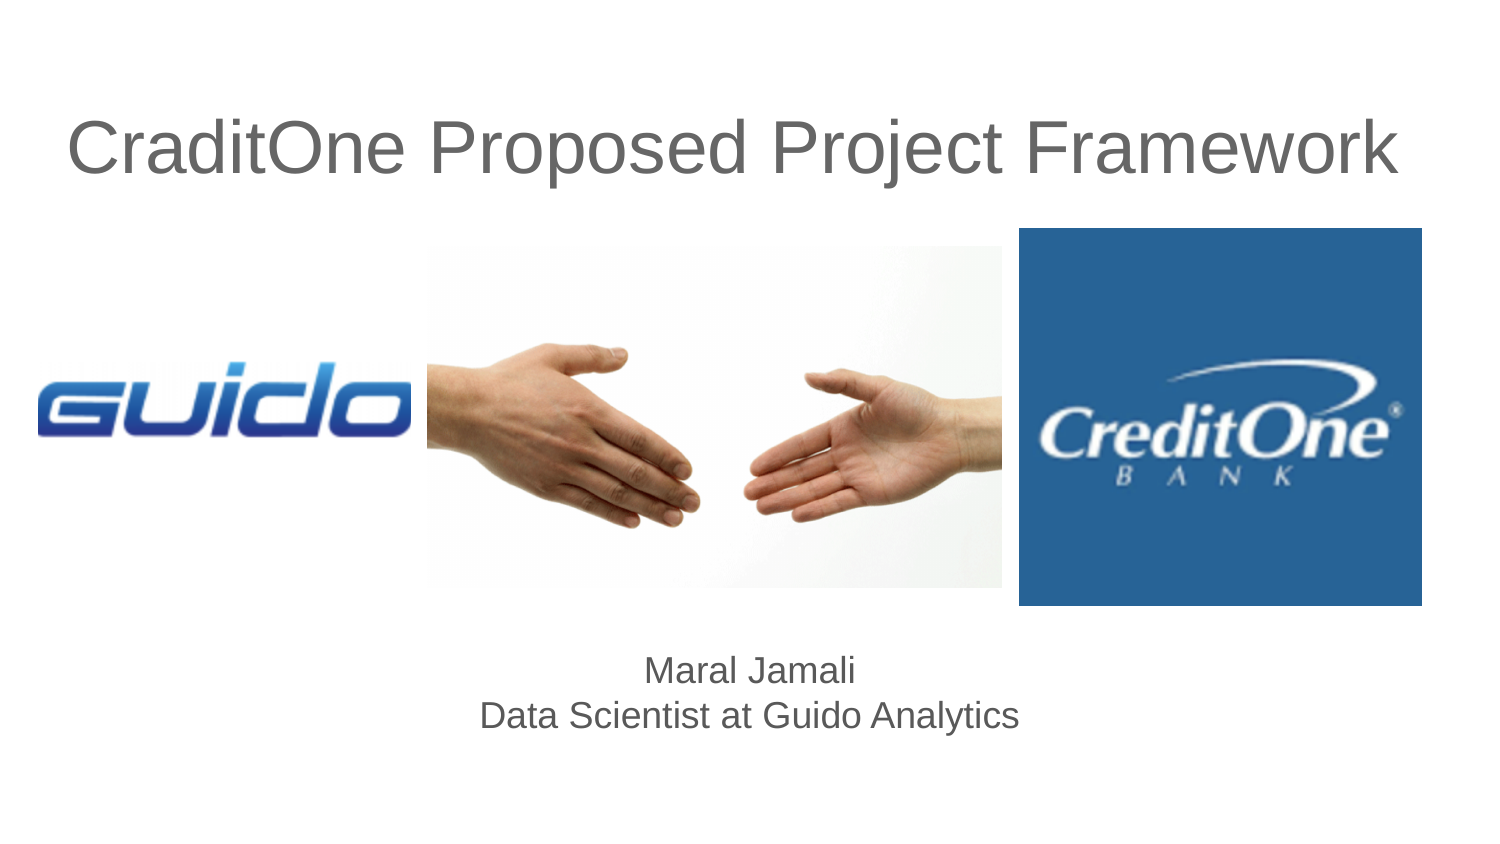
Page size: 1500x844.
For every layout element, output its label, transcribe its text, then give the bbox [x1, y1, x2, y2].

picture [1018, 227, 1423, 607]
picture [427, 246, 1003, 588]
title CraditOne Proposed Project Framework [51, 0, 1449, 204]
subtitle Maral Jamali Data Scientist at Guido Analytics [51, 631, 1449, 761]
picture [38, 209, 411, 589]
